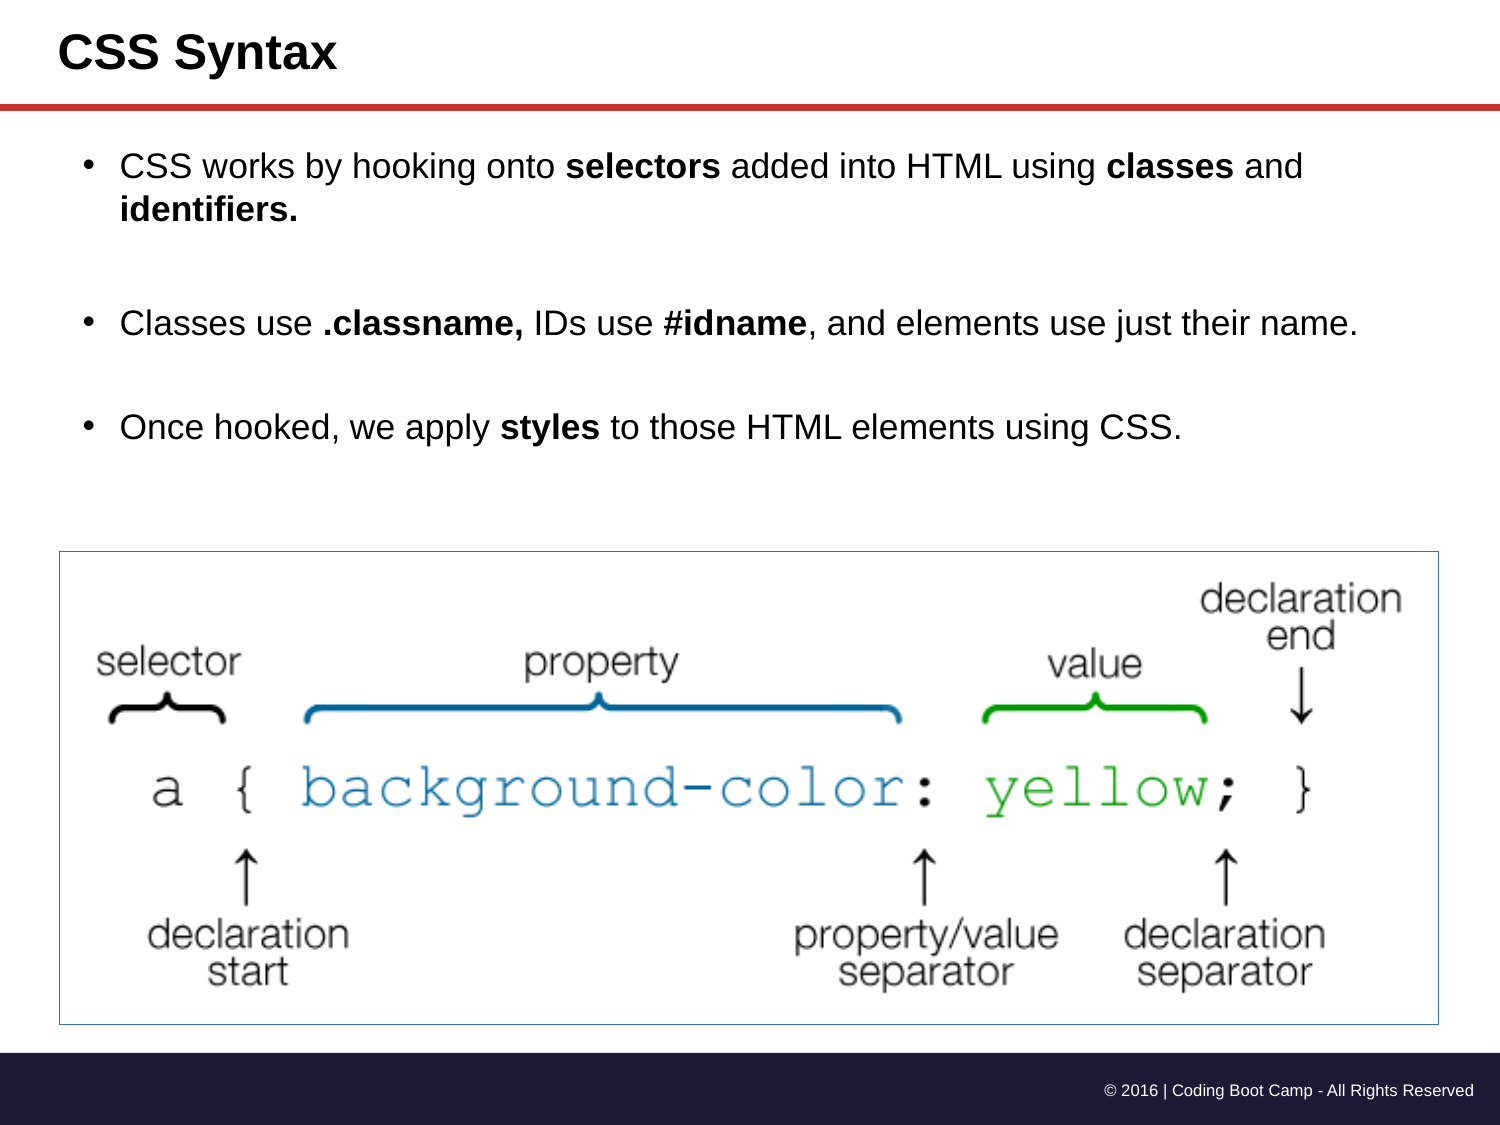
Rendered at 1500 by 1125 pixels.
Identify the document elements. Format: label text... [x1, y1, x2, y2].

title CSS Syntax [49, 0, 948, 108]
picture [58, 551, 1439, 1026]
text_box CSS works by hooking onto selectors added into HTML using classes and identifiers. Classes use .classname, IDs use #idname, and elements use just their name. Once hooked, we apply styles to those HTML elements using CSS. [74, 135, 1413, 551]
